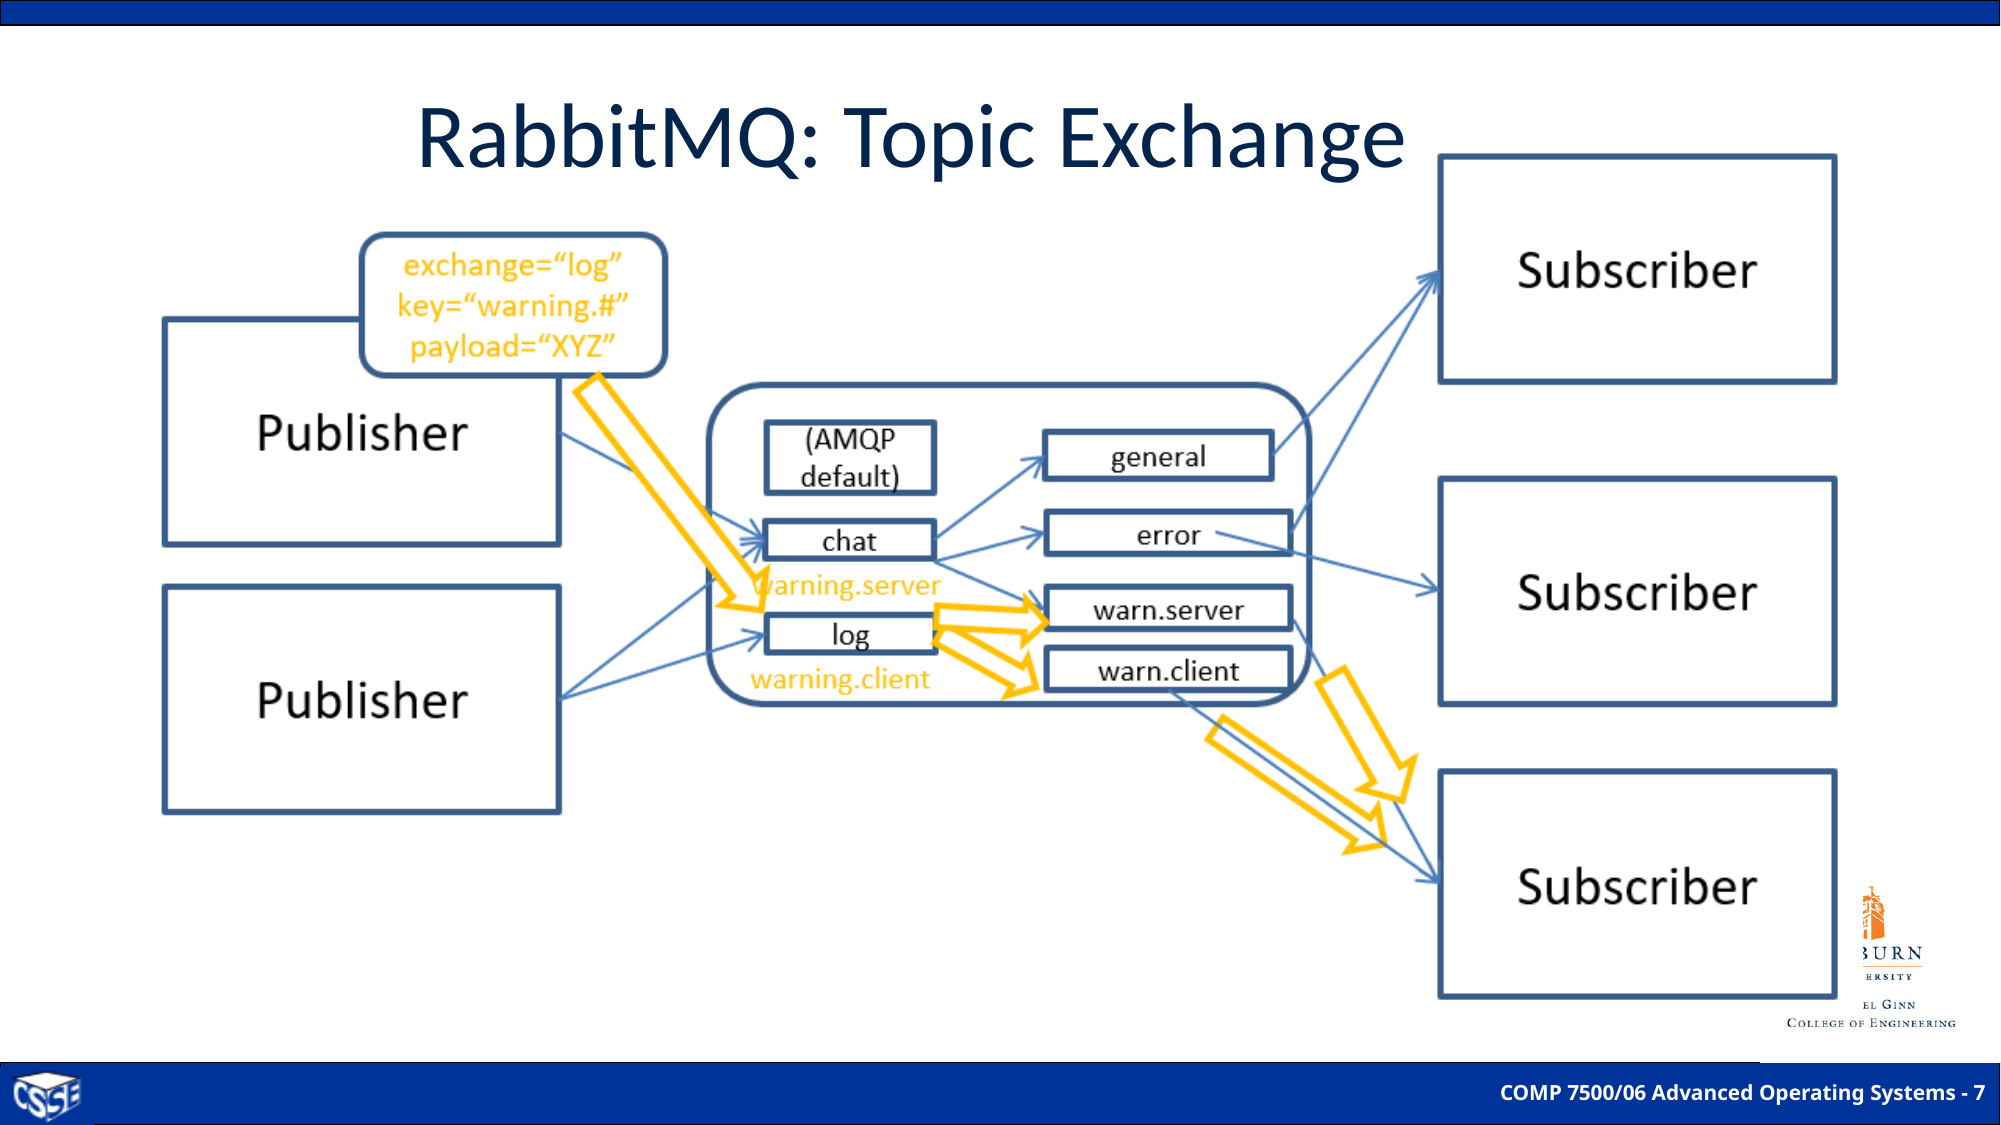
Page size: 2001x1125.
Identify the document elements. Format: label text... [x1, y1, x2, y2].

title RabbitMQ: Topic Exchange [50, 62, 1775, 200]
picture [0, 1067, 94, 1125]
picture [137, 113, 2000, 1063]
